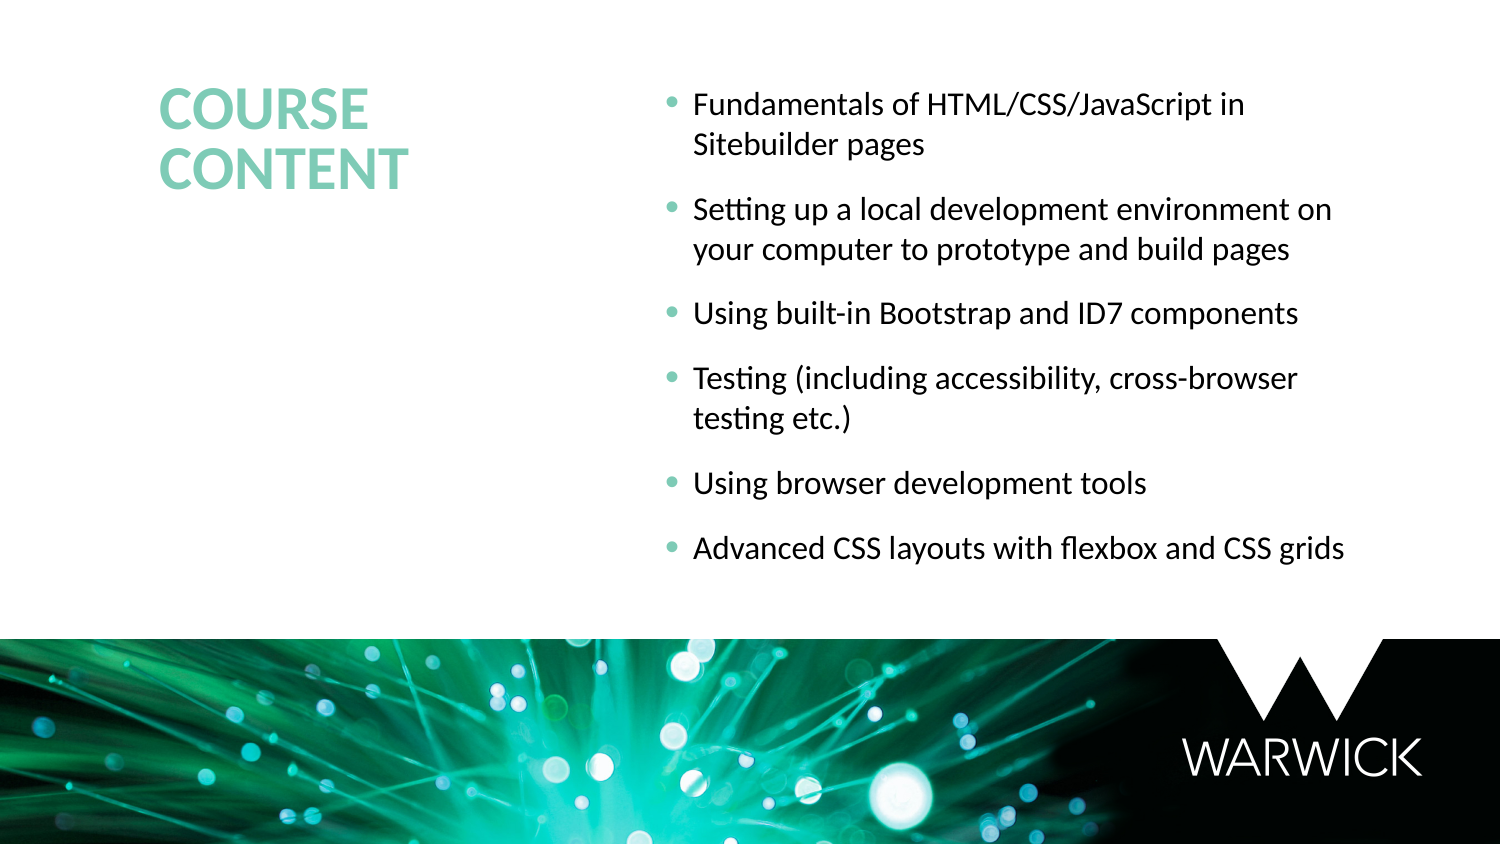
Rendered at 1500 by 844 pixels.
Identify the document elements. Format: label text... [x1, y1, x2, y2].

picture [0, 0, 1500, 844]
list Fundamentals of HTML/CSS/JavaScript in Sitebuilder pages Setting up a local development environment on your computer to prototype and build pages Using built-in Bootstrap and ID7 components Testing (including accessibility, cross-browser testing etc.) Using browser development tools Advanced CSS layouts with flexbox and CSS grids [650, 74, 1399, 598]
list COURSE CONTENT [145, 74, 632, 487]
